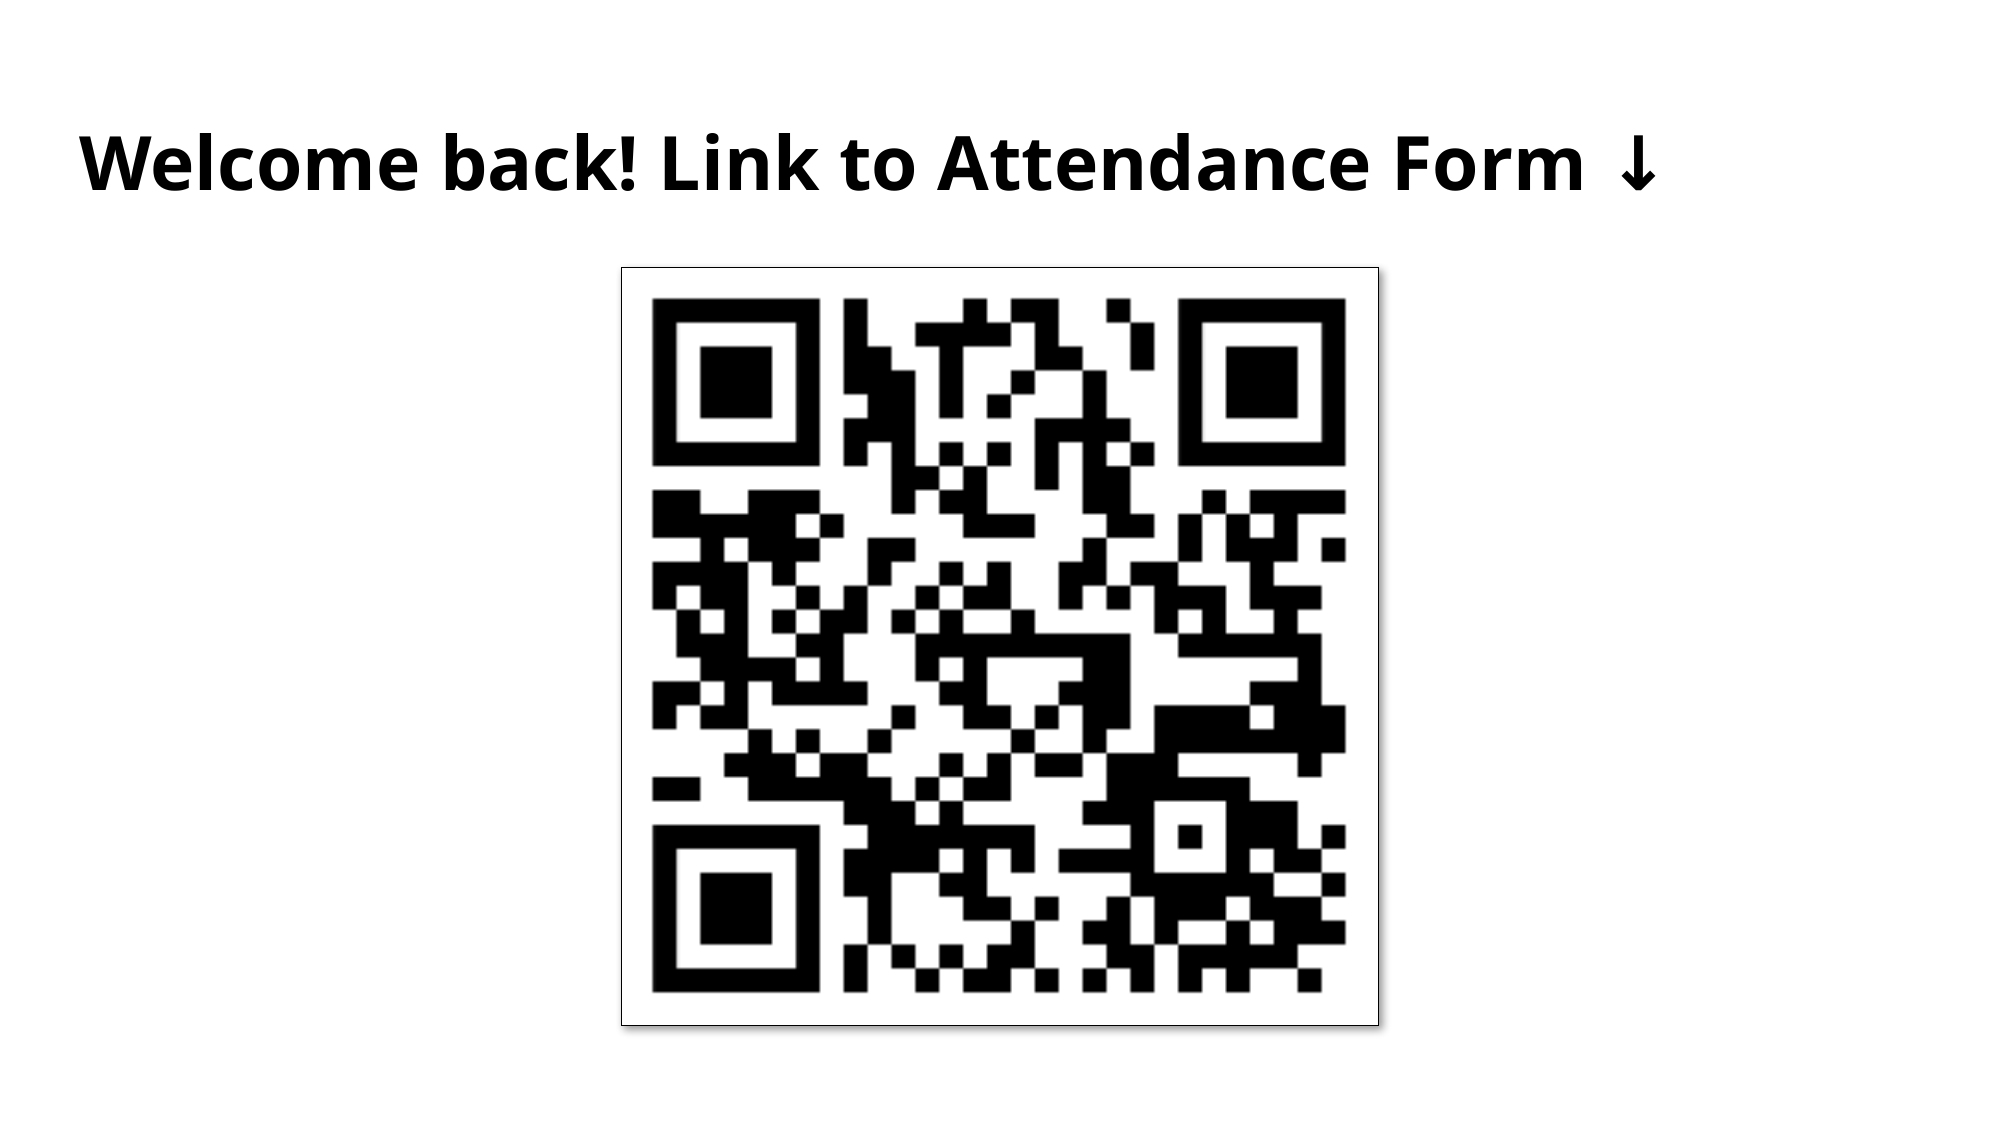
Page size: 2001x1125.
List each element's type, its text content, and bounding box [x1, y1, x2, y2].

picture [620, 267, 1380, 1027]
title Welcome back! Link to Attendance Form ↓ [64, 103, 1936, 230]
